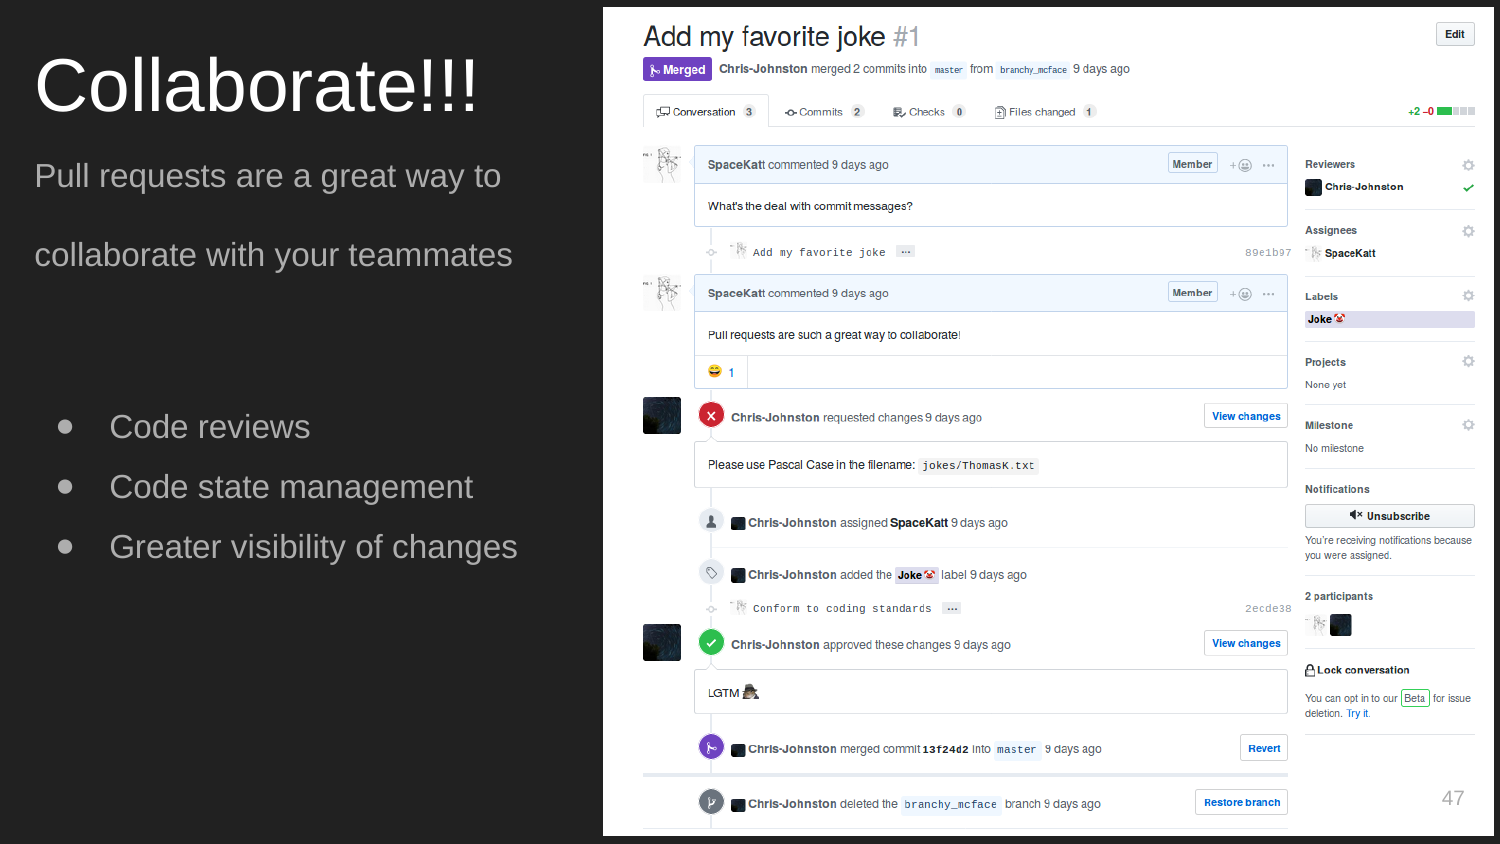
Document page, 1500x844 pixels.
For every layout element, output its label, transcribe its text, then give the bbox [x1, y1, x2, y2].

picture [602, 7, 1494, 837]
list Pull requests are a great way to collaborate with your teammates Code reviews Code state management Greater visibility of changes [19, 138, 597, 836]
title Collaborate!!! [19, 21, 597, 116]
